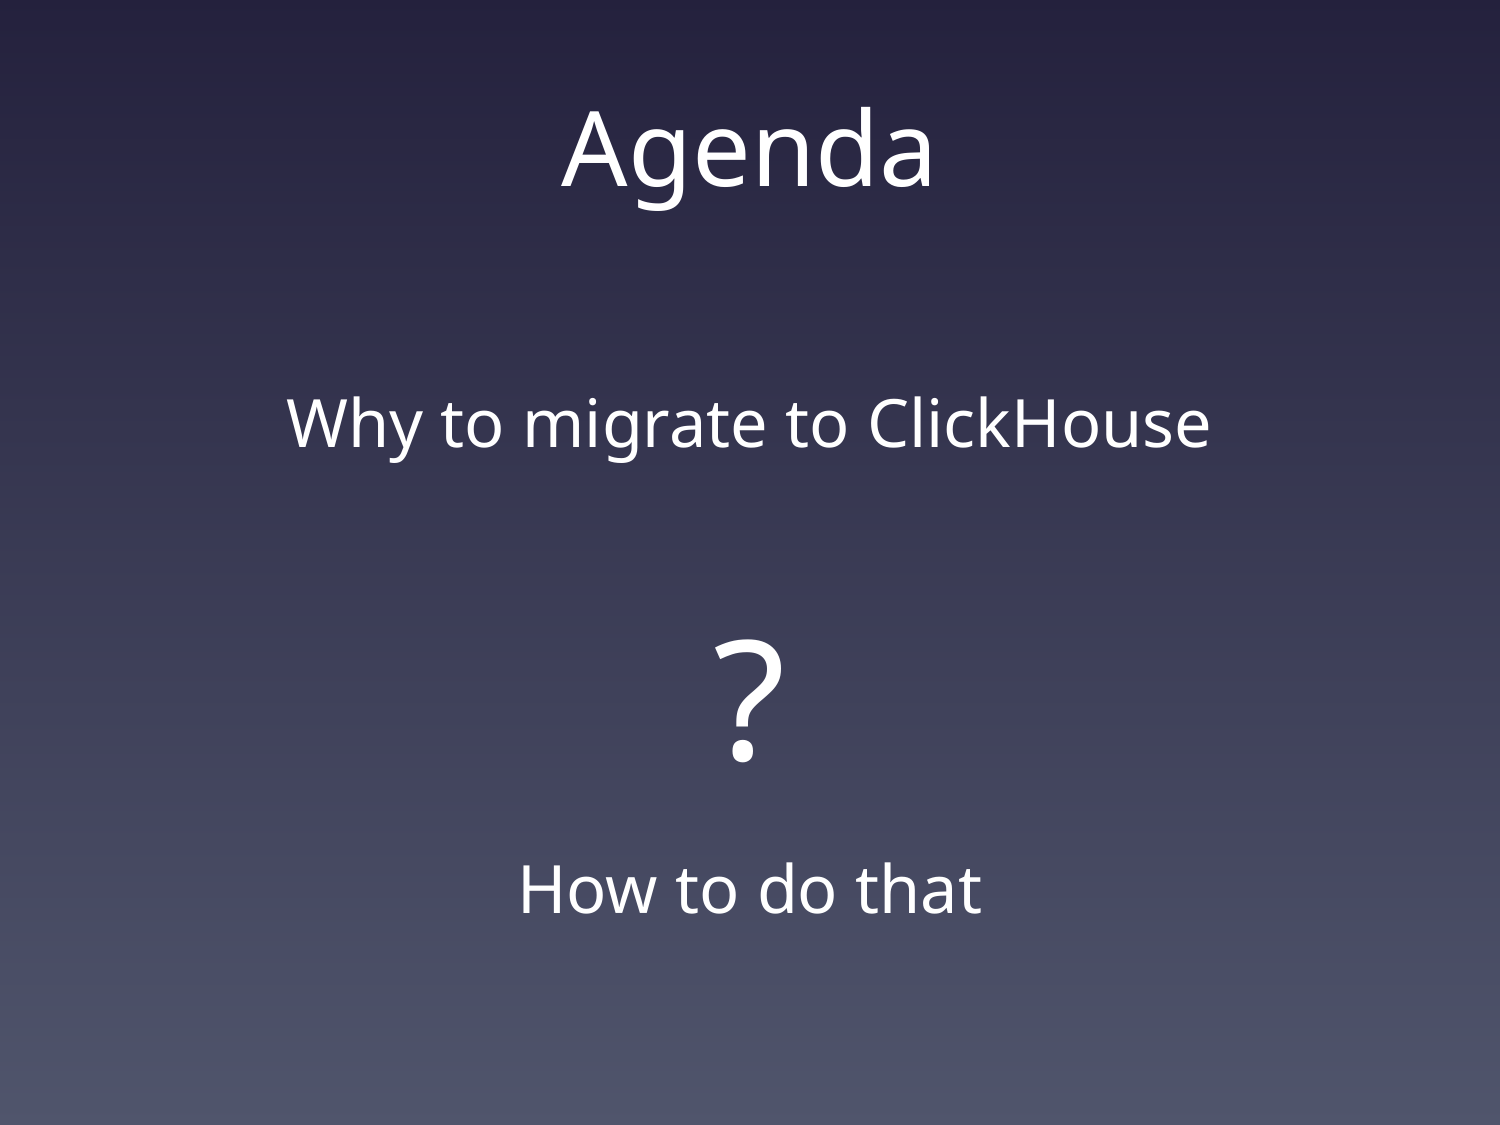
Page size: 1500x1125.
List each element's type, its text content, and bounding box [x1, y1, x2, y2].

list Why to migrate to ClickHouse ? How to do that [75, 262, 1425, 1005]
title Agenda [75, 75, 1425, 262]
